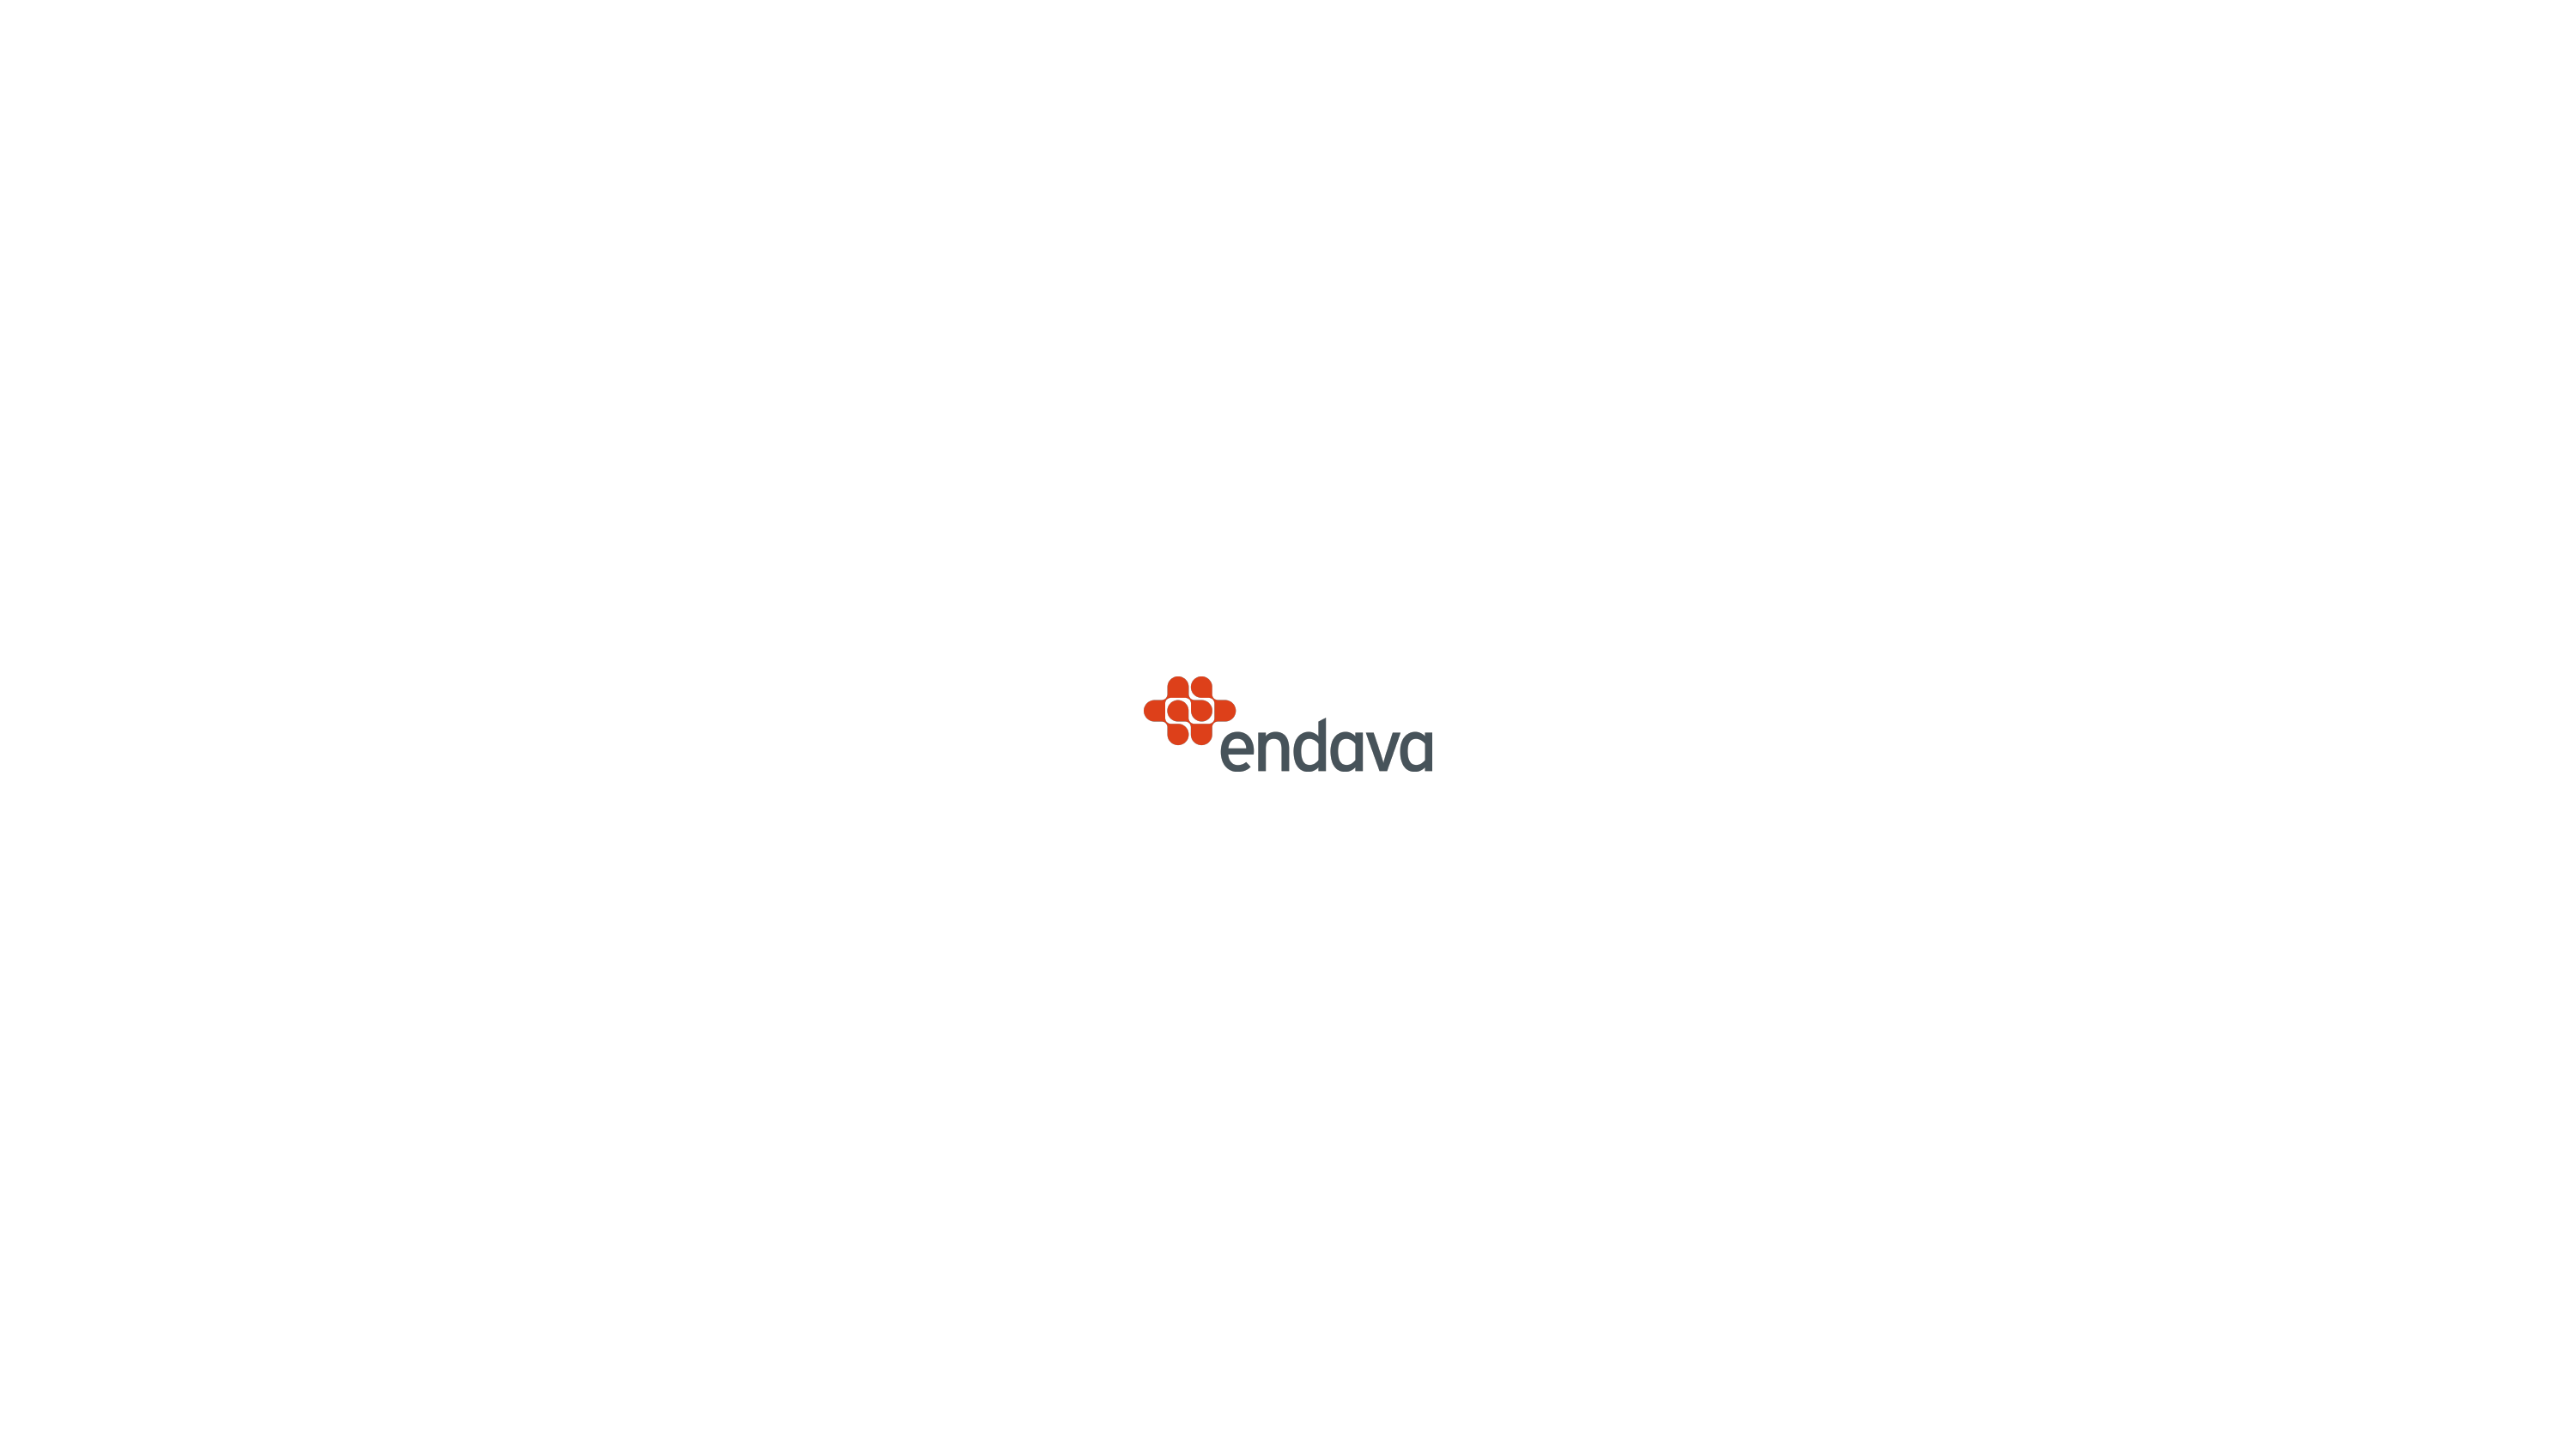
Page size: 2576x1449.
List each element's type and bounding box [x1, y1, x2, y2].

picture [1144, 676, 1432, 772]
